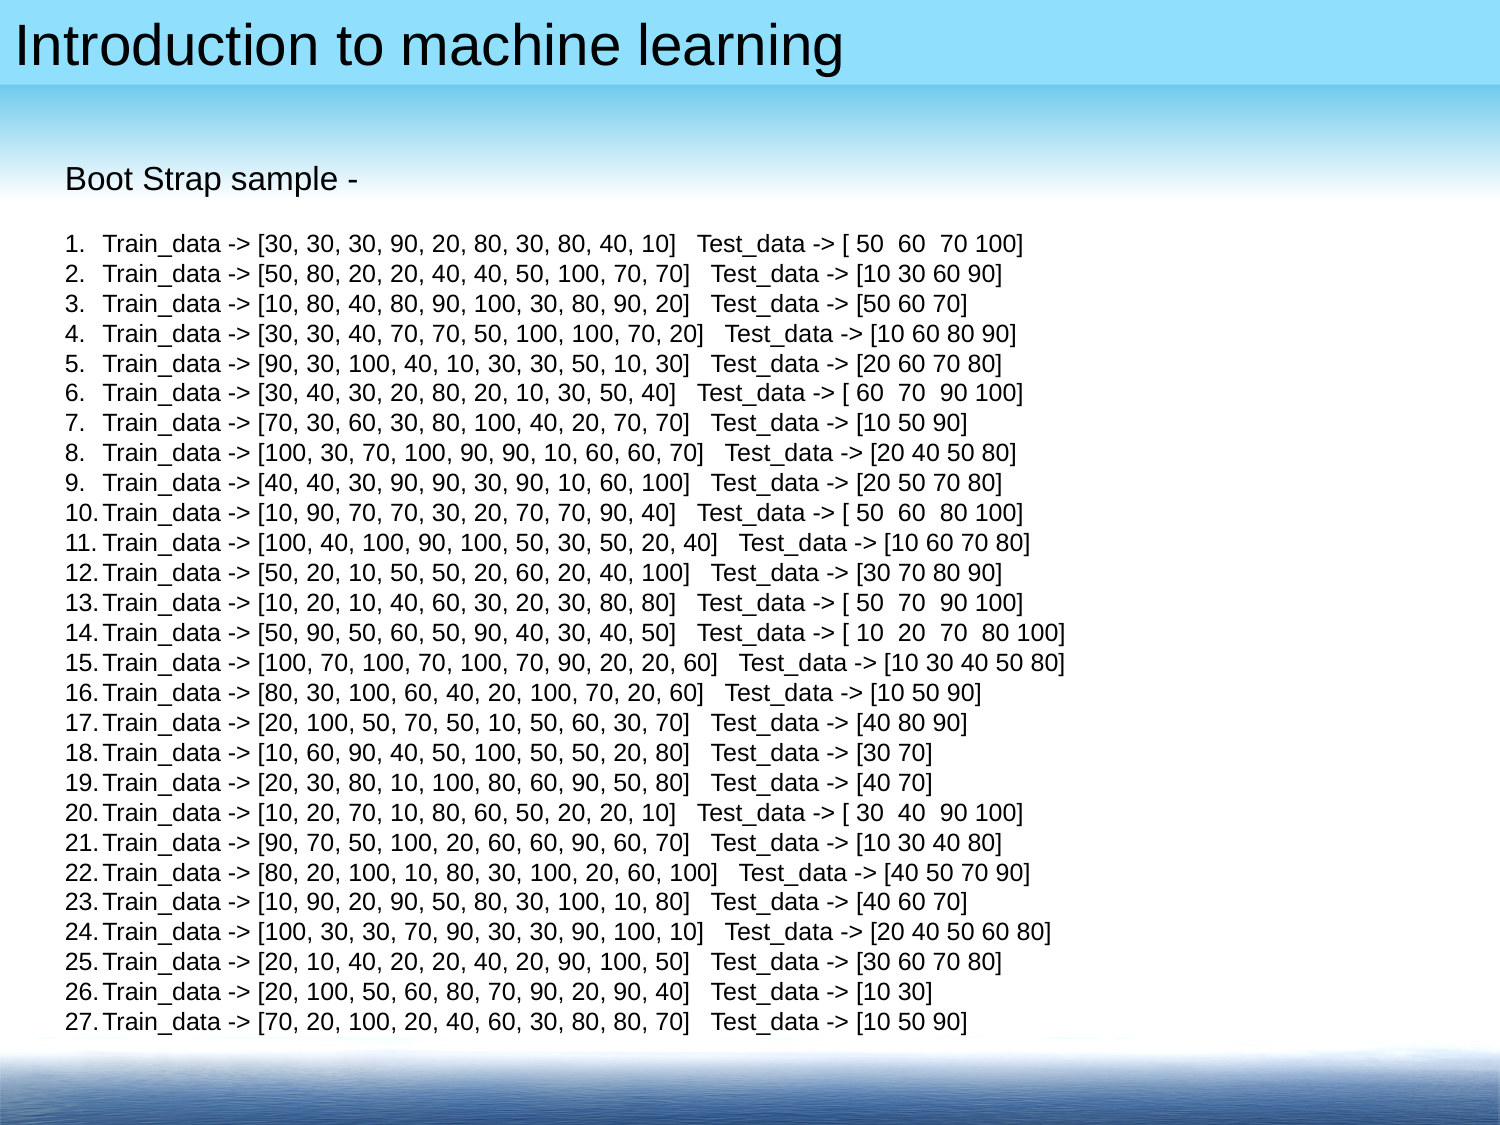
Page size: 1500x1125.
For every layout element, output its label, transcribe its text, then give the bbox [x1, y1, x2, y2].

text_box Boot Strap sample - Train_data -> [30, 30, 30, 90, 20, 80, 30, 80, 40, 10] Test_data -> [ 50 60 70 100] Train_data -> [50, 80, 20, 20, 40, 40, 50, 100, 70, 70] Test_data -> [10 30 60 90] Train_data -> [10, 80, 40, 80, 90, 100, 30, 80, 90, 20] Test_data -> [50 60 70] Train_data -> [30, 30, 40, 70, 70, 50, 100, 100, 70, 20] Test_data -> [10 60 80 90] Train_data -> [90, 30, 100, 40, 10, 30, 30, 50, 10, 30] Test_data -> [20 60 70 80] Train_data -> [30, 40, 30, 20, 80, 20, 10, 30, 50, 40] Test_data -> [ 60 70 90 100] Train_data -> [70, 30, 60, 30, 80, 100, 40, 20, 70, 70] Test_data -> [10 50 90] Train_data -> [100, 30, 70, 100, 90, 90, 10, 60, 60, 70] Test_data -> [20 40 50 80] Train_data -> [40, 40, 30, 90, 90, 30, 90, 10, 60, 100] Test_data -> [20 50 70 80] Train_data -> [10, 90, 70, 70, 30, 20, 70, 70, 90, 40] Test_data -> [ 50 60 80 100] Train_data -> [100, 40, 100, 90, 100, 50, 30, 50, 20, 40] Test_data -> [10 60 70 80] Train_data -> [50, 20, 10, 50, 50, 20, 60, 20, 40, 100] Test_data -> [30 70 80 90] Train_data -> [10, 20, 10, 40, 60, 30, 20, 30, 80, 80] Test_data -> [ 50 70 90 100] Train_data -> [50, 90, 50, 60, 50, 90, 40, 30, 40, 50] Test_data -> [ 10 20 70 80 100] Train_data -> [100, 70, 100, 70, 100, 70, 90, 20, 20, 60] Test_data -> [10 30 40 50 80] Train_data -> [80, 30, 100, 60, 40, 20, 100, 70, 20, 60] Test_data -> [10 50 90] Train_data -> [20, 100, 50, 70, 50, 10, 50, 60, 30, 70] Test_data -> [40 80 90] Train_data -> [10, 60, 90, 40, 50, 100, 50, 50, 20, 80] Test_data -> [30 70] Train_data -> [20, 30, 80, 10, 100, 80, 60, 90, 50, 80] Test_data -> [40 70] Train_data -> [10, 20, 70, 10, 80, 60, 50, 20, 20, 10] Test_data -> [ 30 40 90 100] Train_data -> [90, 70, 50, 100, 20, 60, 60, 90, 60, 70] Test_data -> [10 30 40 80] Train_data -> [80, 20, 100, 10, 80, 30, 100, 20, 60, 100] Test_data -> [40 50 70 90] Train_data -> [10, 90, 20, 90, 50, 80, 30, 100, 10, 80] Test_data -> [40 60 70] Train_data -> [100, 30, 30, 70, 90, 30, 30, 90, 100, 10] Test_data -> [20 40 50 60 80] Train_data -> [20, 10, 40, 20, 20, 40, 20, 90, 100, 50] Test_data -> [30 60 70 80] Train_data -> [20, 100, 50, 60, 80, 70, 90, 20, 90, 40] Test_data -> [10 30] Train_data -> [70, 20, 100, 20, 40, 60, 30, 80, 80, 70] Test_data -> [10 50 90] [50, 149, 1350, 1068]
picture [0, 1037, 1500, 1125]
